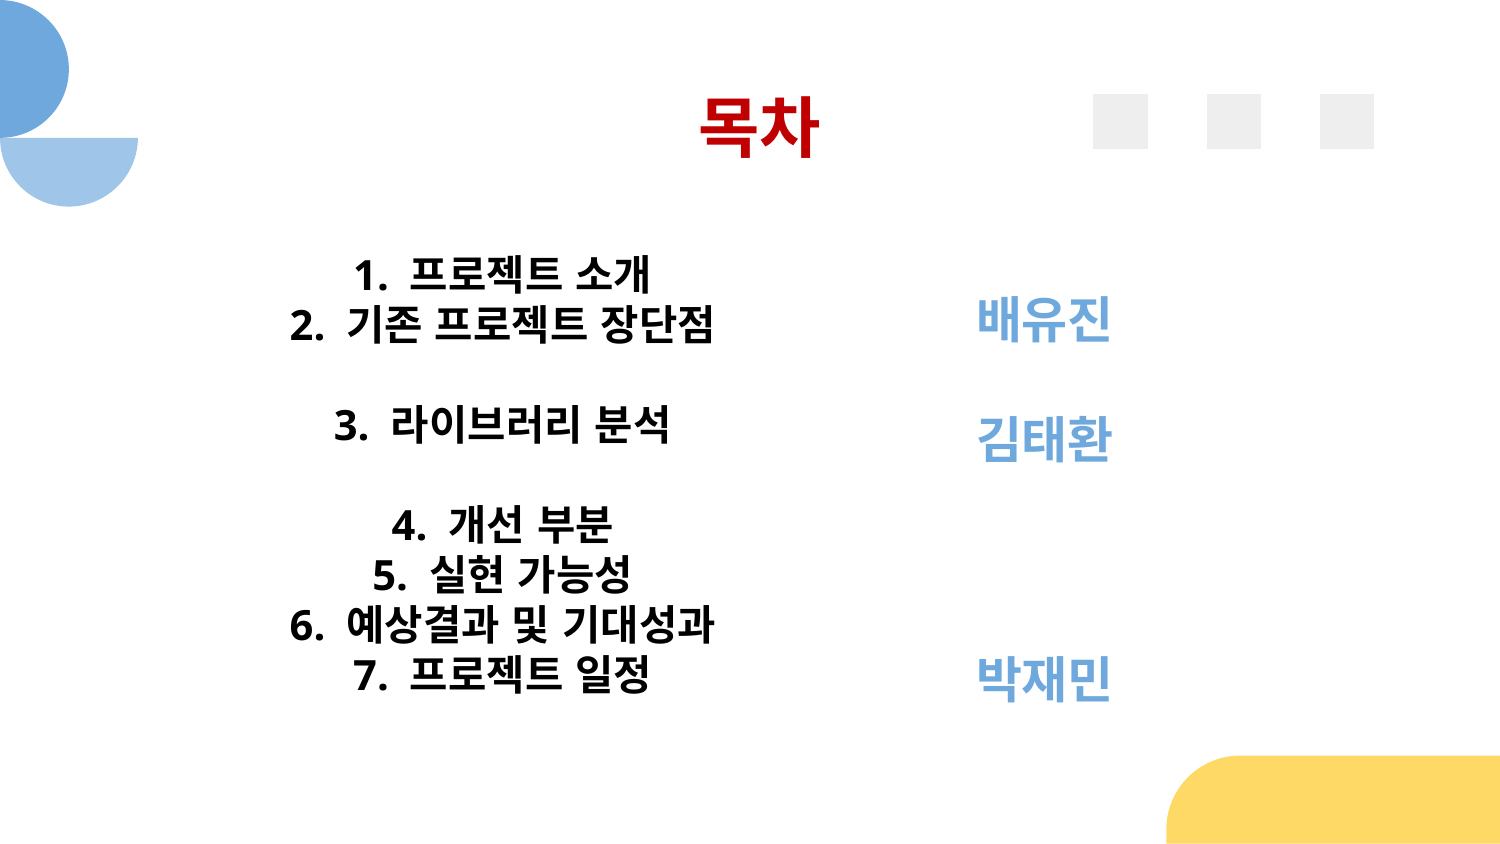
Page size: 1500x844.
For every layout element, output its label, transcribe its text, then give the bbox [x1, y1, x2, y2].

text_box 1. 프로젝트 소개 2. 기존 프로젝트 장단점 3. 라이브러리 분석 4. 개선 부분 5. 실현 가능성 6. 예상결과 및 기대성과 7. 프로젝트 일정 [126, 191, 880, 807]
text_box 배유진 김태환 박재민 [759, 221, 1331, 836]
title 목차 [126, 71, 1394, 181]
